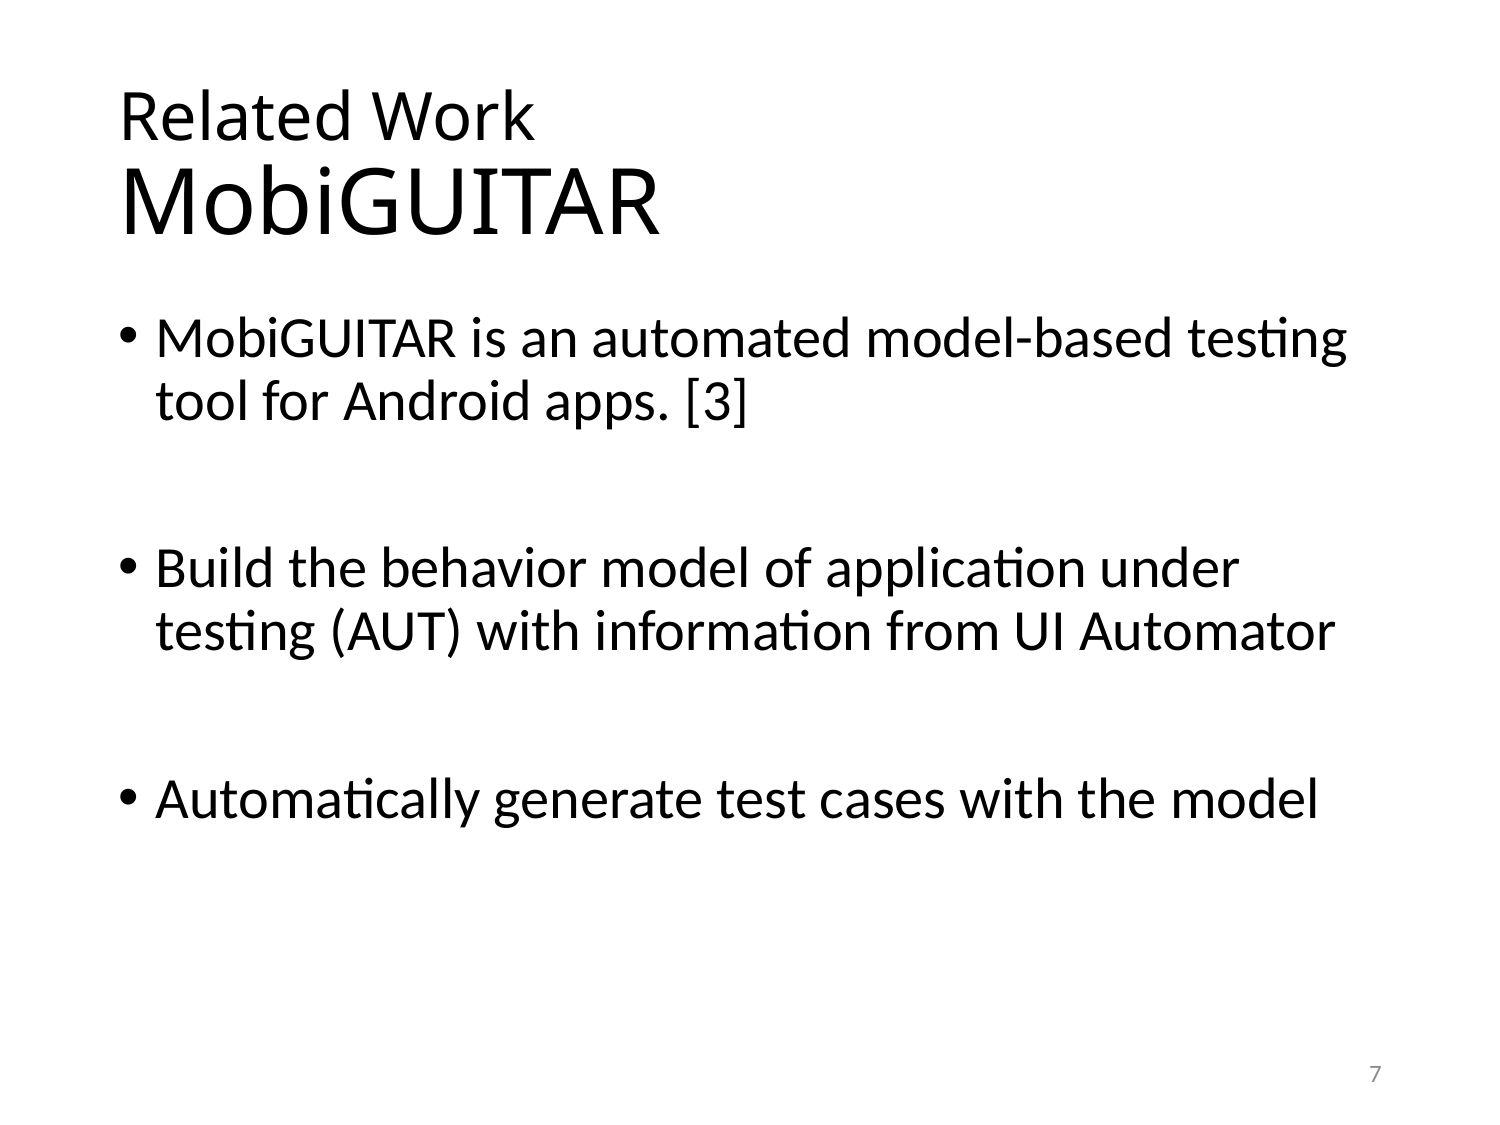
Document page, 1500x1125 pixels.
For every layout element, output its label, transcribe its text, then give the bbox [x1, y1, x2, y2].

title Related Work MobiGUITAR [103, 59, 1397, 278]
slide_number 7 [1059, 1042, 1397, 1103]
list MobiGUITAR is an automated model-based testing tool for Android apps. [3] Build the behavior model of application under testing (AUT) with information from UI Automator Automatically generate test cases with the model [103, 299, 1397, 1014]
